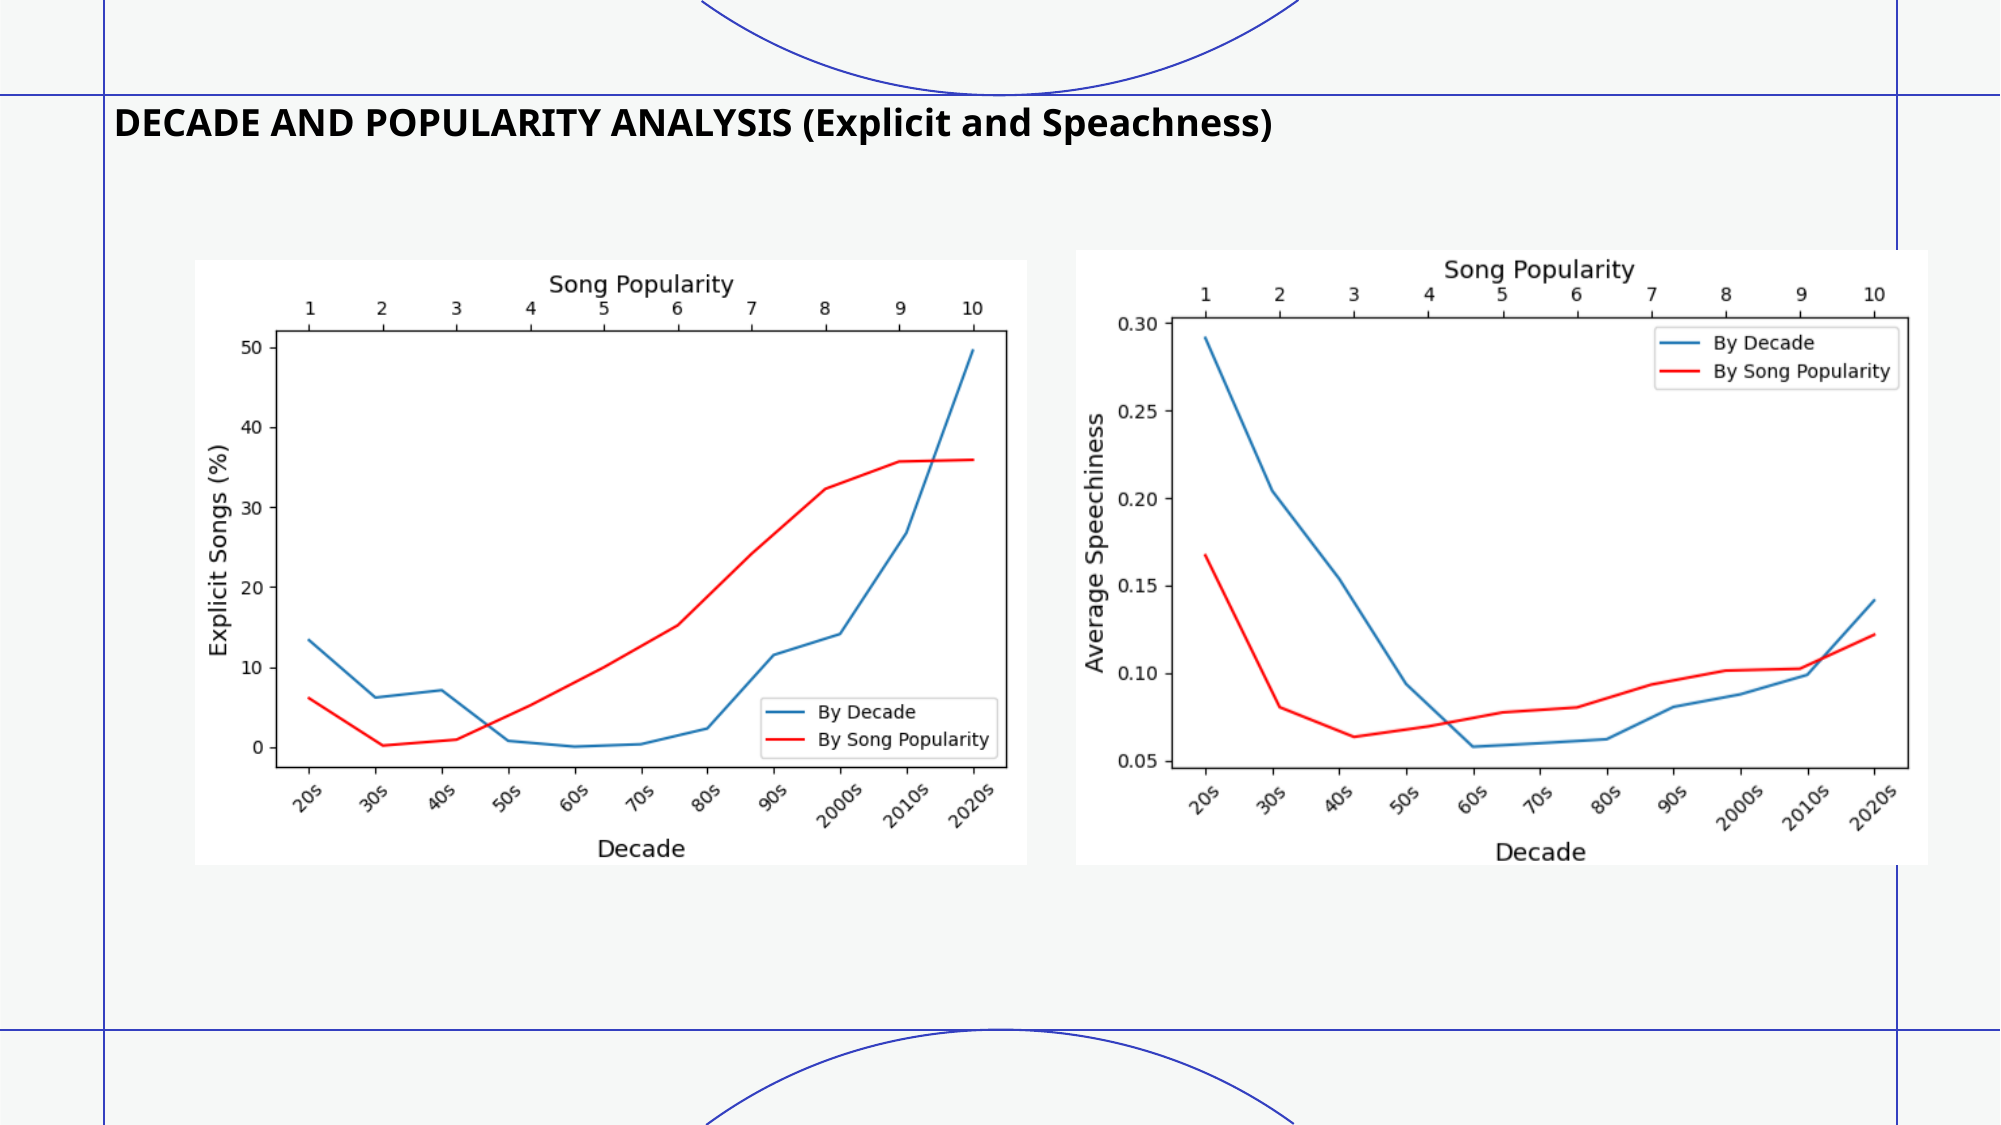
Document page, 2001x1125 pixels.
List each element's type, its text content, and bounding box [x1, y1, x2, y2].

picture [195, 260, 1027, 865]
text_box DECADE AND POPULARITY ANALYSIS (Explicit and Speachness) [98, 91, 1657, 152]
picture [1076, 250, 1928, 865]
